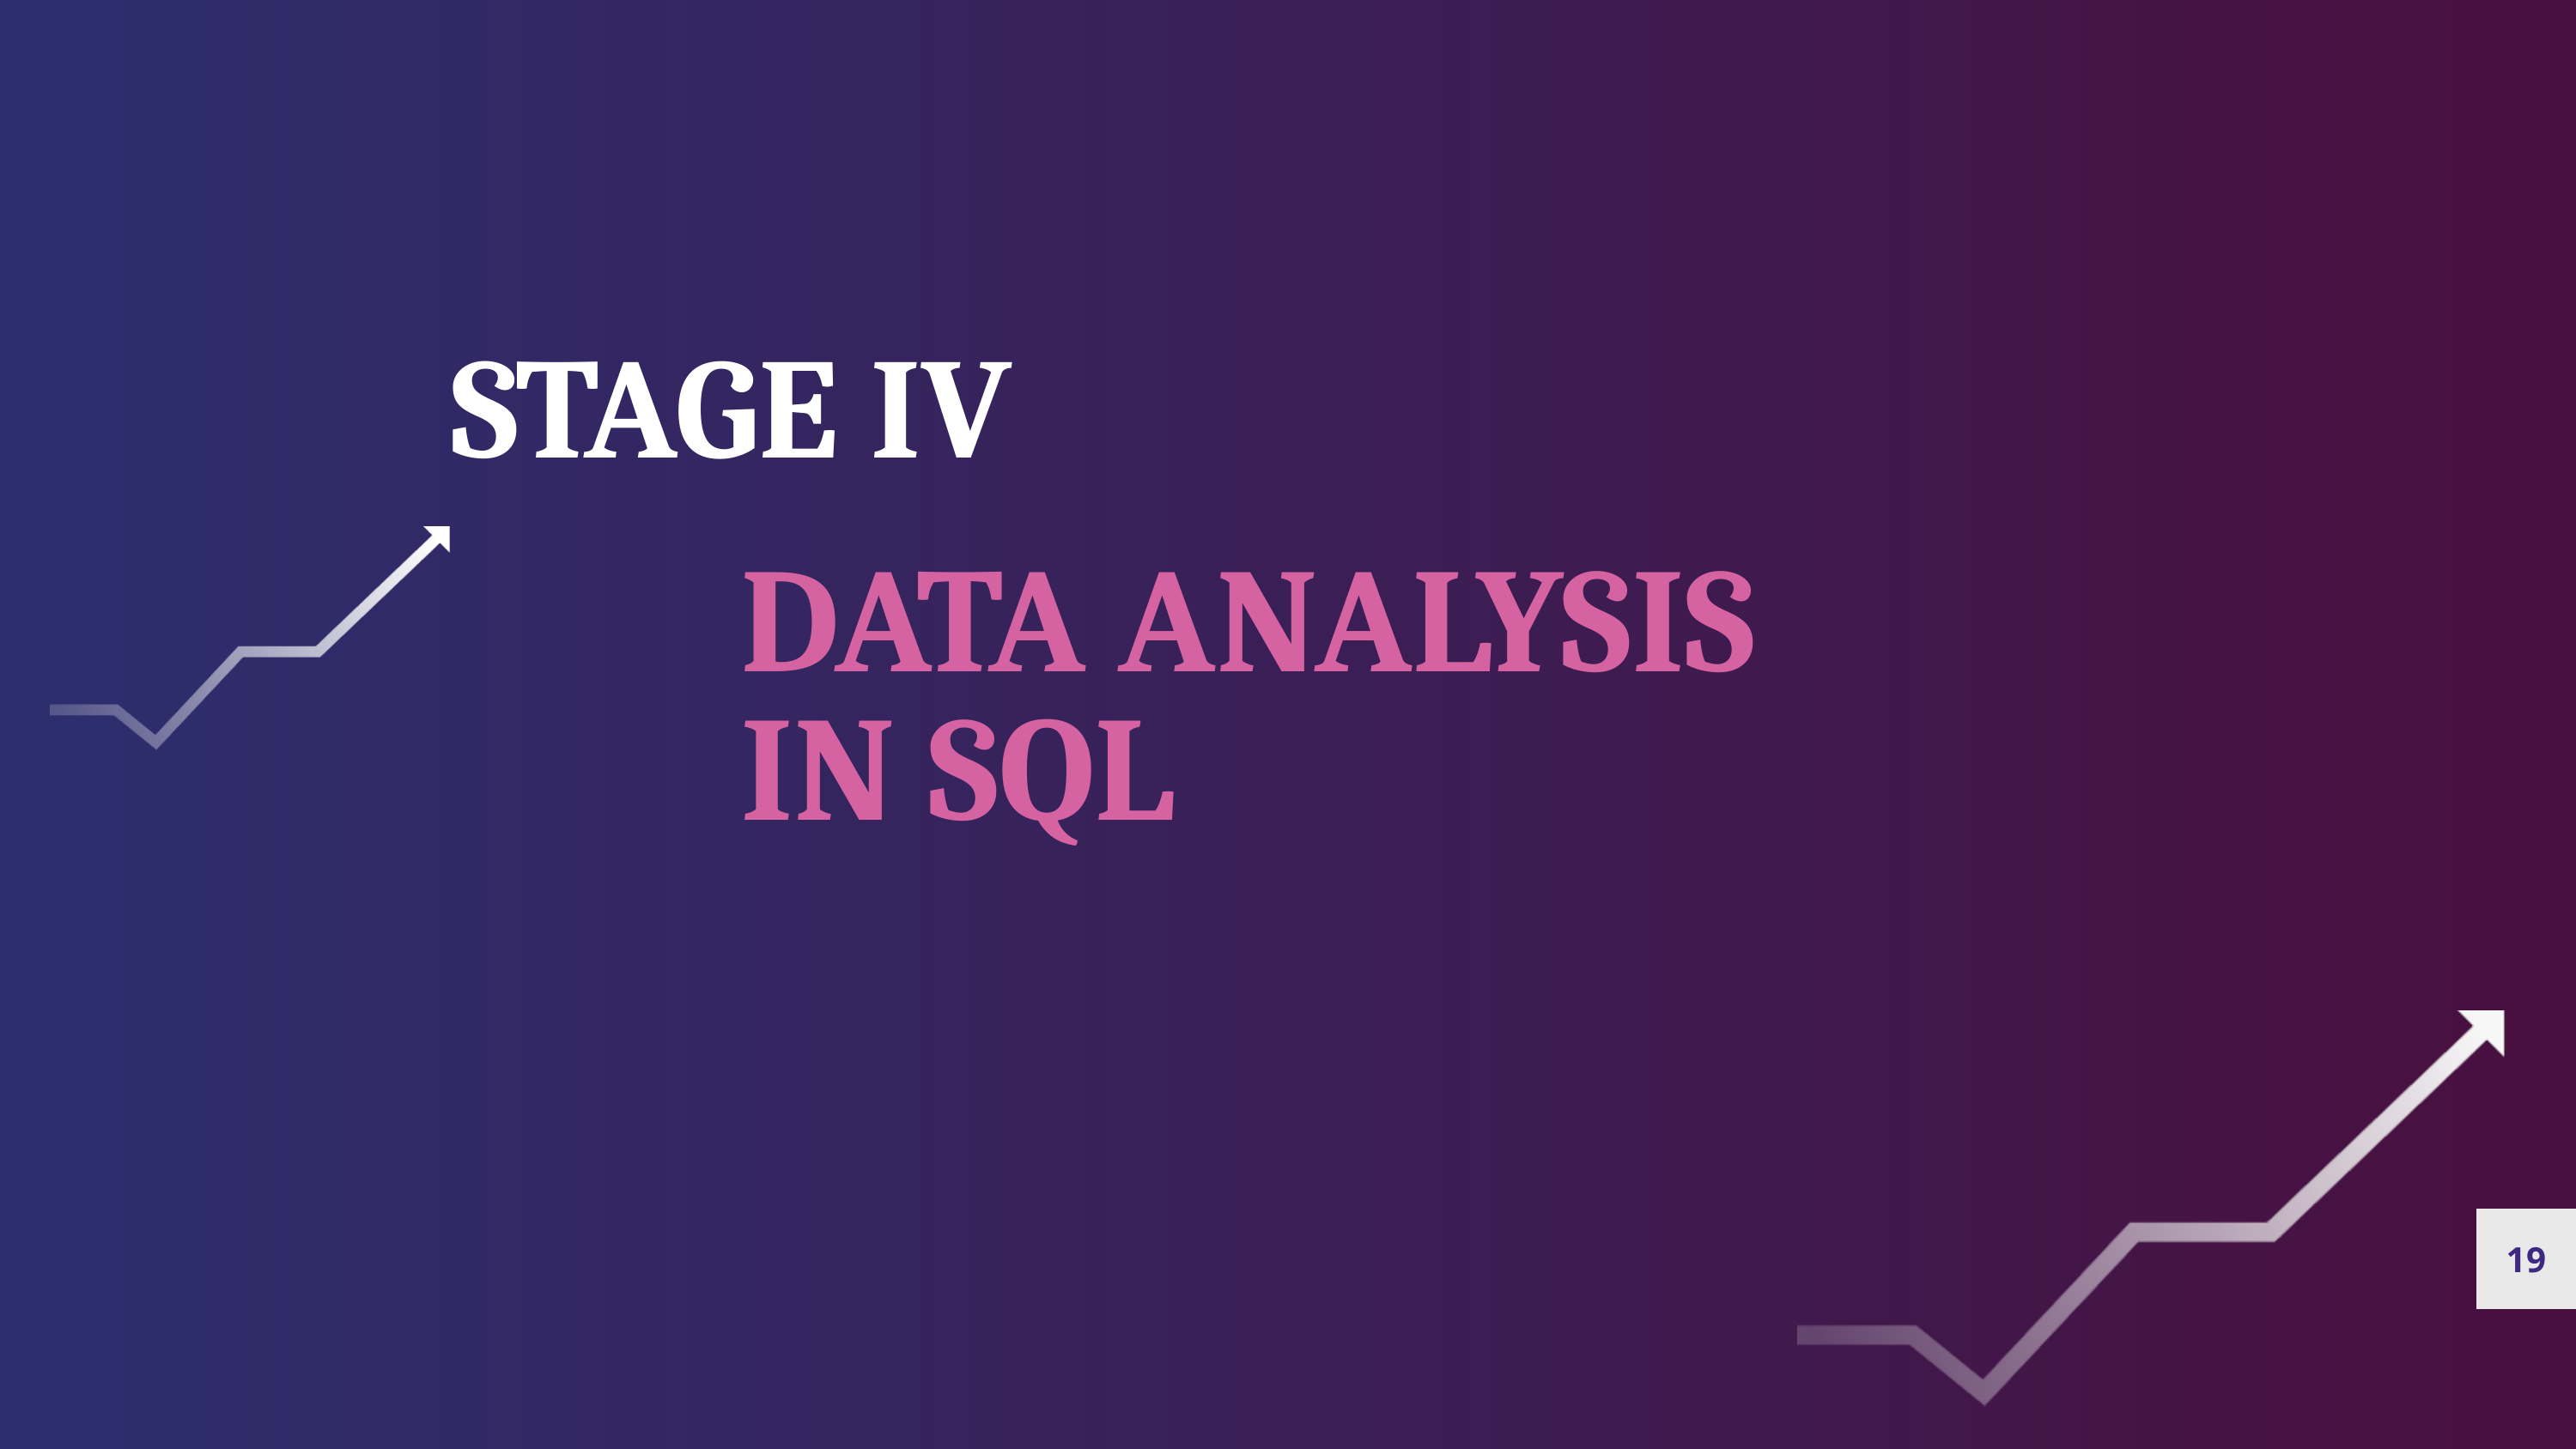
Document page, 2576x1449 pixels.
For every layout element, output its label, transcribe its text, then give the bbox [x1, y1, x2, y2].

text_box [1796, 1010, 2506, 1407]
text_box STAGE IV [450, 337, 1095, 488]
text_box DATA ANALYSIS IN SQL [740, 552, 1911, 851]
text_box [50, 526, 451, 750]
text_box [2476, 1209, 2576, 1309]
